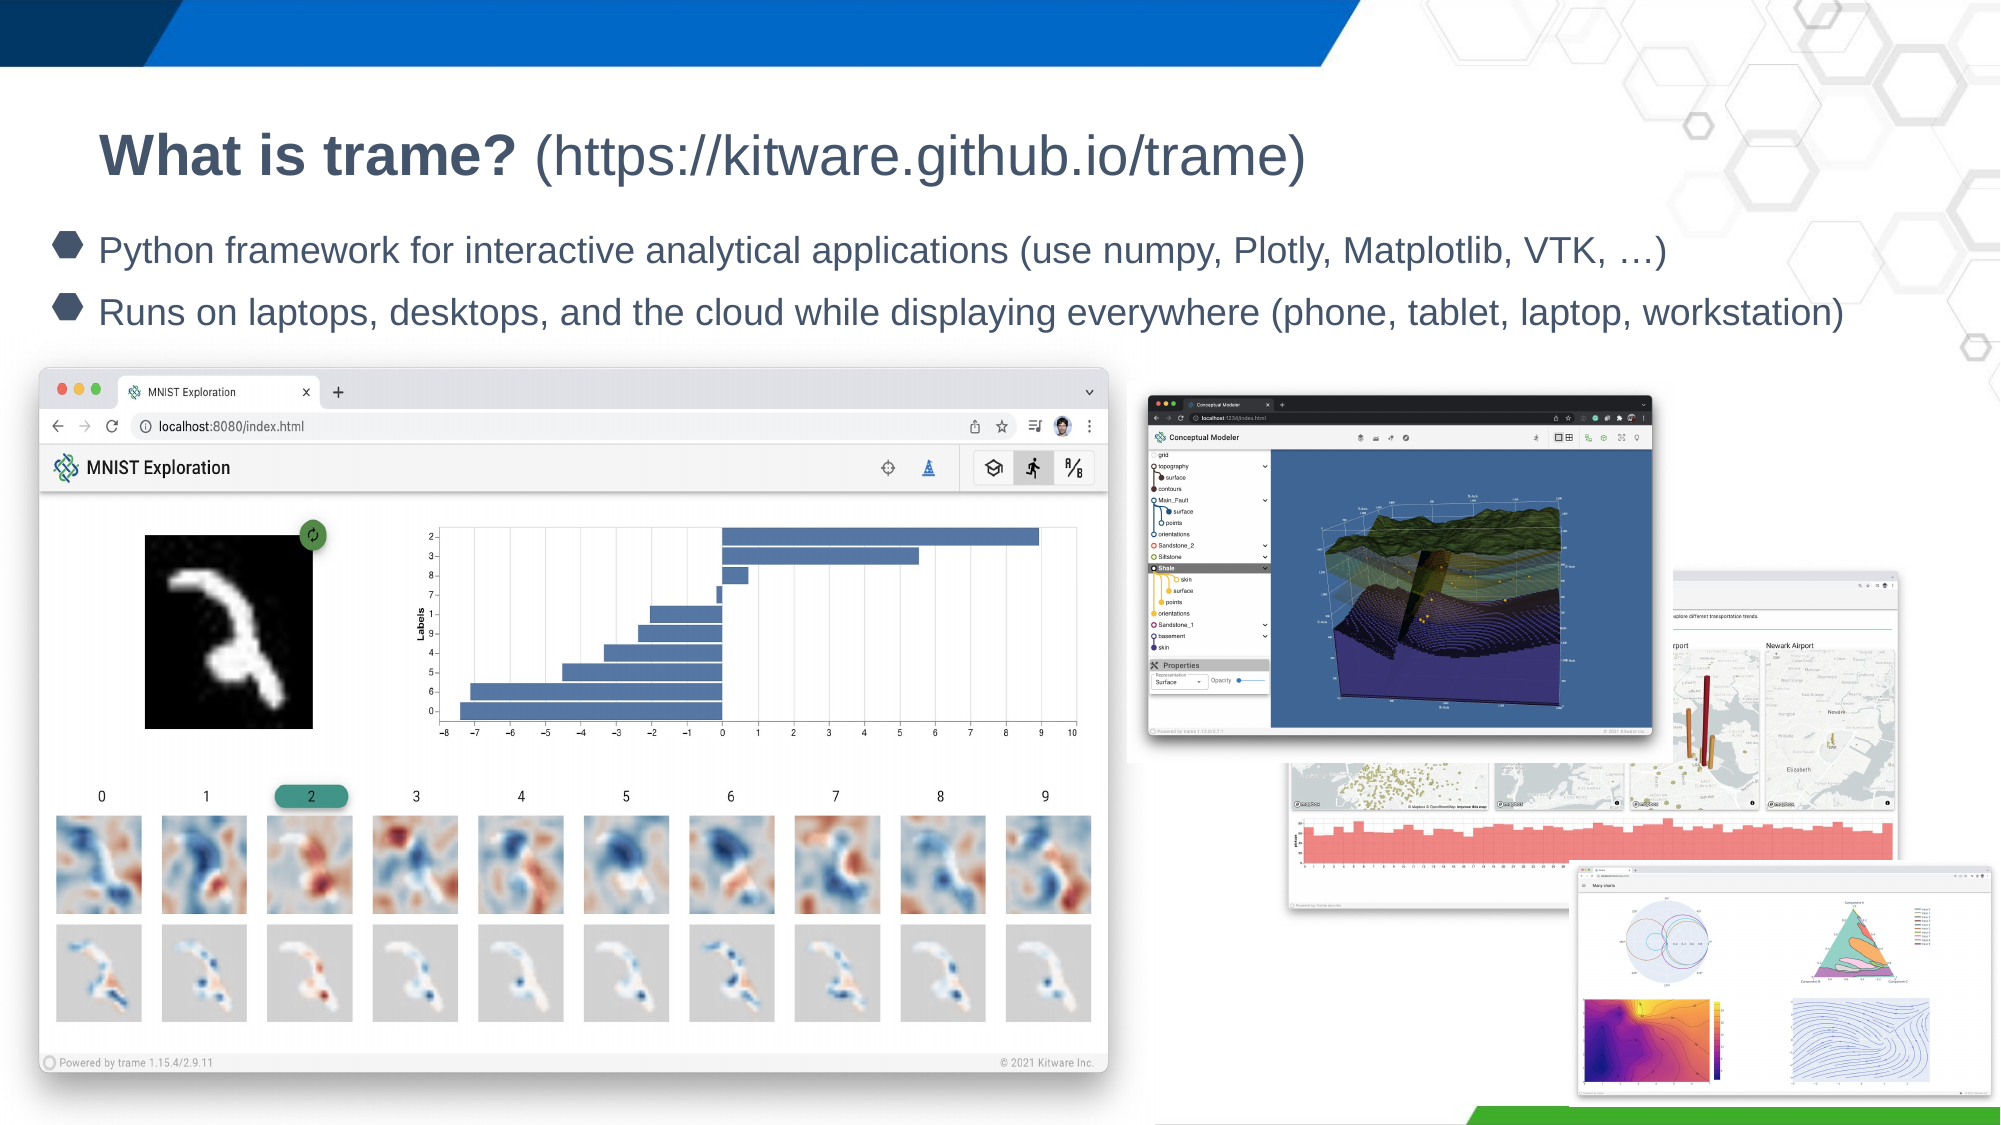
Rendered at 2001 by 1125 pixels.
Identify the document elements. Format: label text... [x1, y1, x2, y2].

picture [0, 0, 2001, 1125]
title What is trame? (https://kitware.github.io/trame) [79, 97, 1905, 223]
list Python framework for interactive analytical applications (use numpy, Plotly, Matplotlib, VTK, …) Runs on laptops, desktops, and the cloud while displaying everywhere (phone, tablet, laptop, workstation) [31, 201, 1901, 448]
